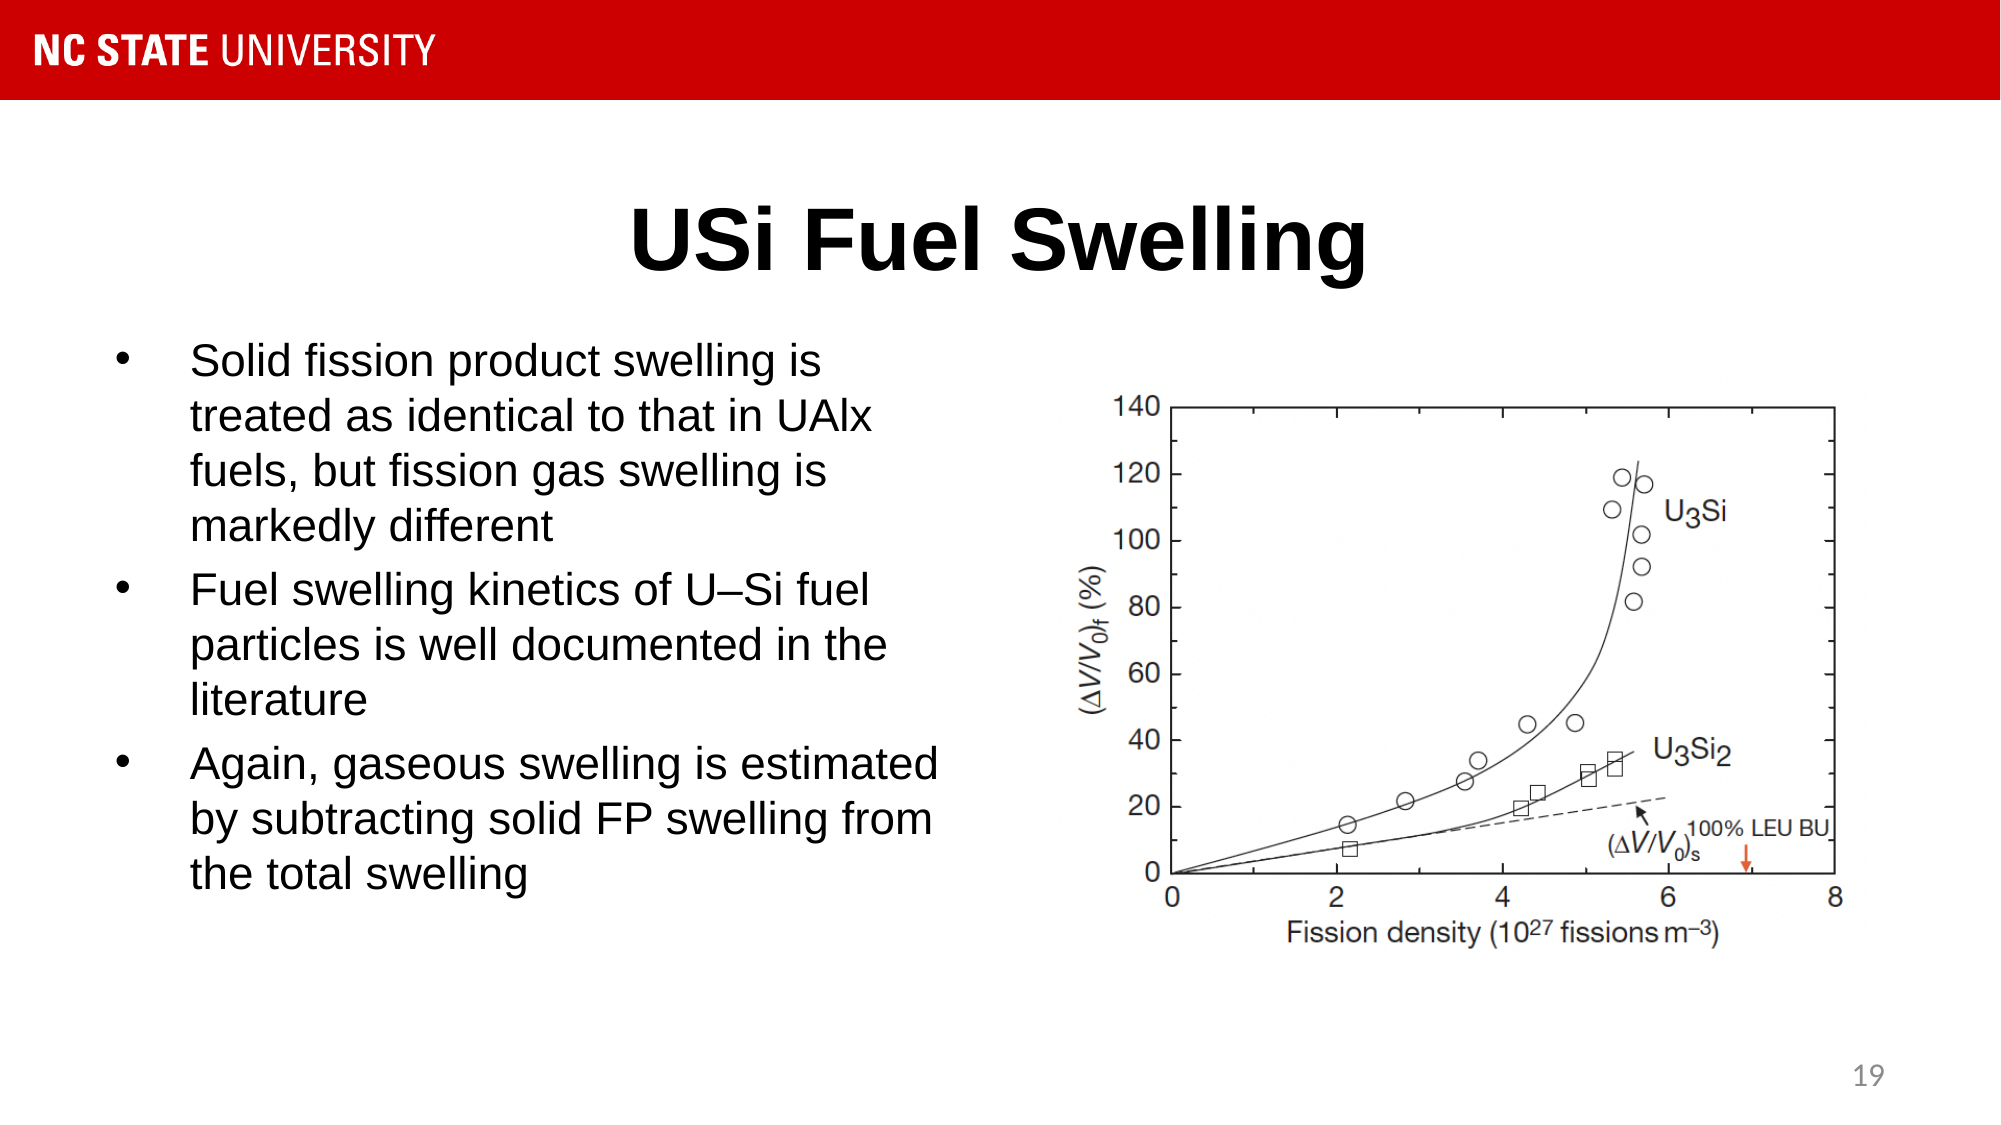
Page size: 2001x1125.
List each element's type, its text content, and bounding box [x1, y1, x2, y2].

picture [0, 0, 2001, 100]
title USi Fuel Swelling [99, 147, 1900, 323]
slide_number 19 [1433, 1042, 1900, 1103]
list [1048, 369, 1868, 958]
list Solid fission product swelling is treated as identical to that in UAlx fuels, but fission gas swelling is markedly different Fuel swelling kinetics of U–Si fuel particles is well documented in the literature Again, gaseous swelling is estimated by subtracting solid FP swelling from the total swelling [99, 322, 984, 1005]
